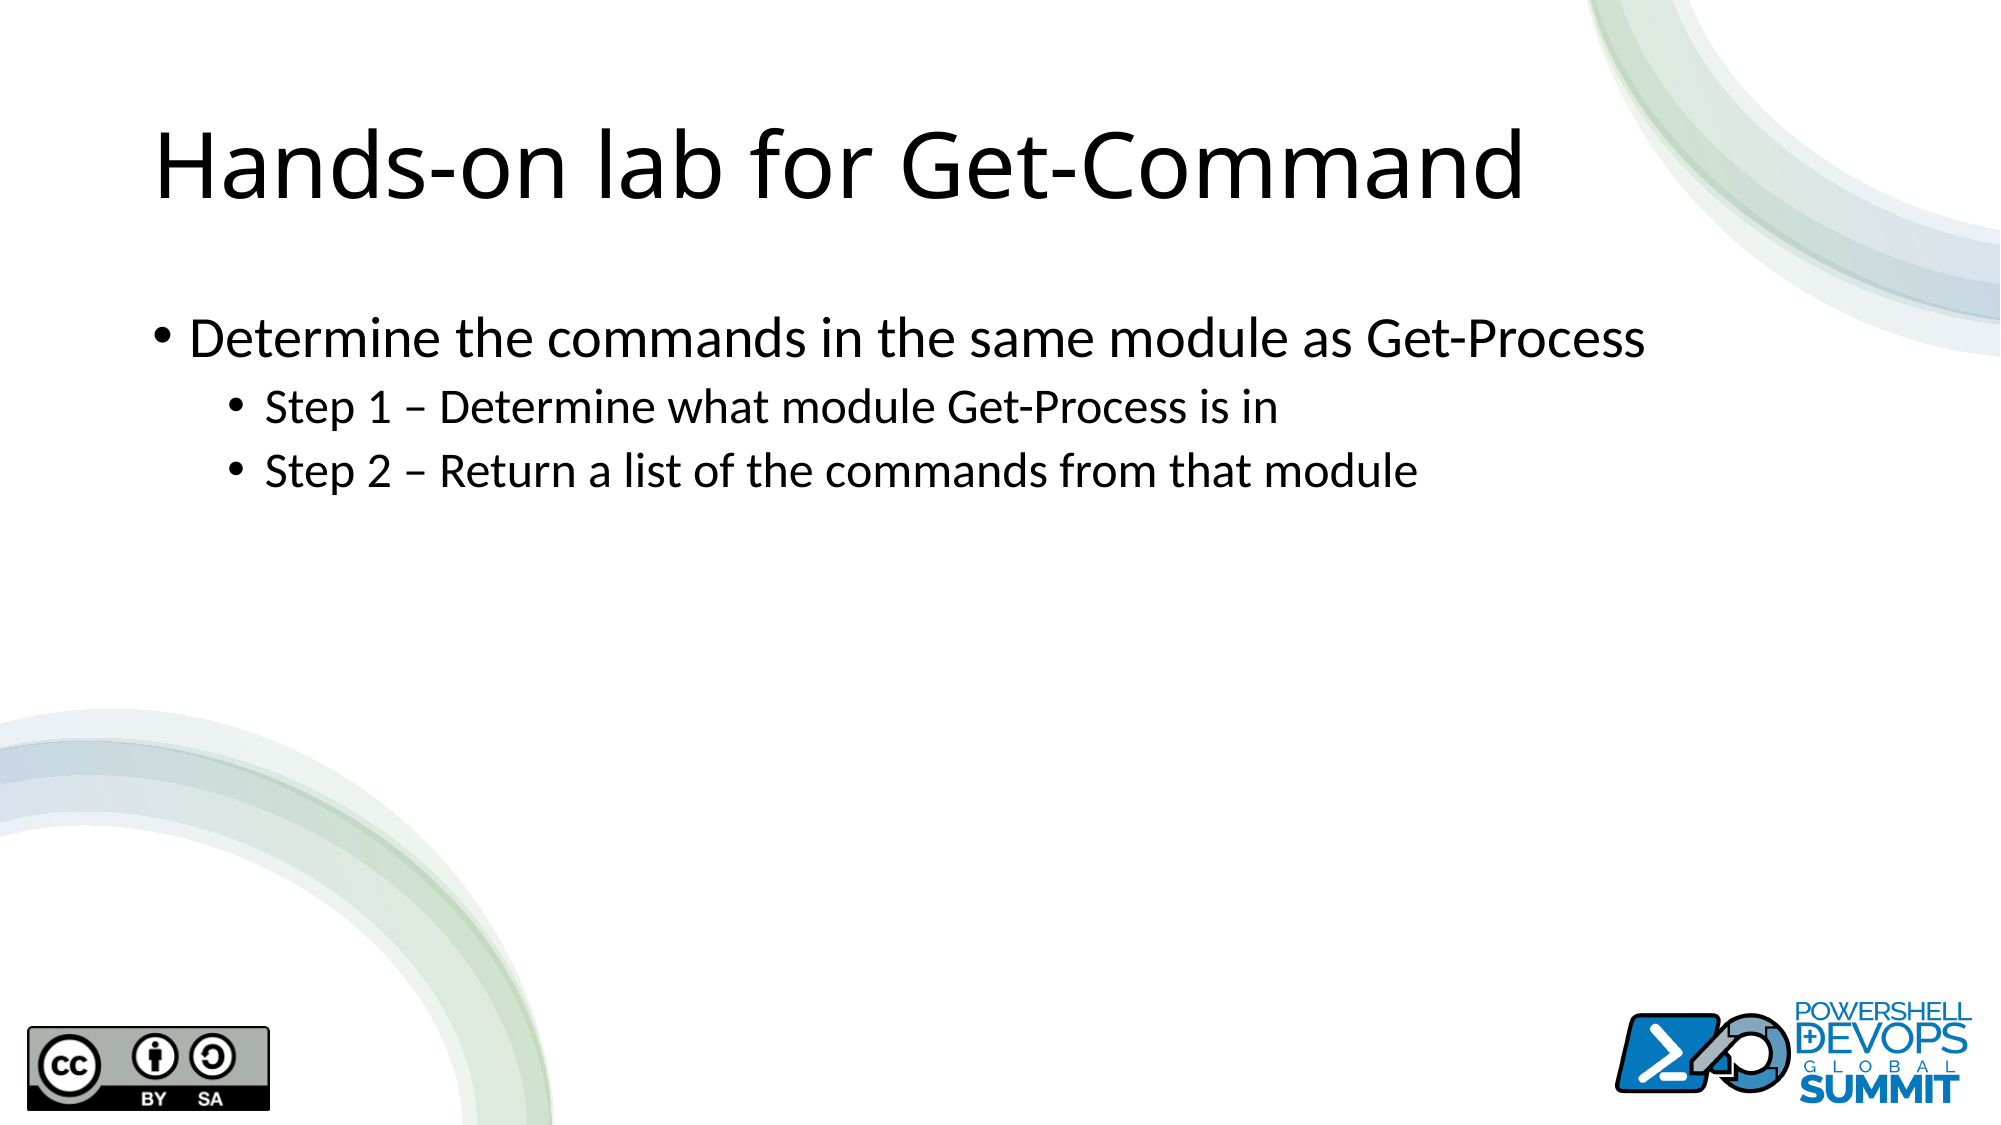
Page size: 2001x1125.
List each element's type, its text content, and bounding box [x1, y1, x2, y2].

list Determine the commands in the same module as Get-Process Step 1 – Determine what module Get-Process is in Step 2 – Return a list of the commands from that module [137, 299, 1863, 1014]
picture [26, 1026, 270, 1112]
title Hands-on lab for Get-Command [137, 59, 1863, 278]
picture [1615, 998, 1972, 1112]
